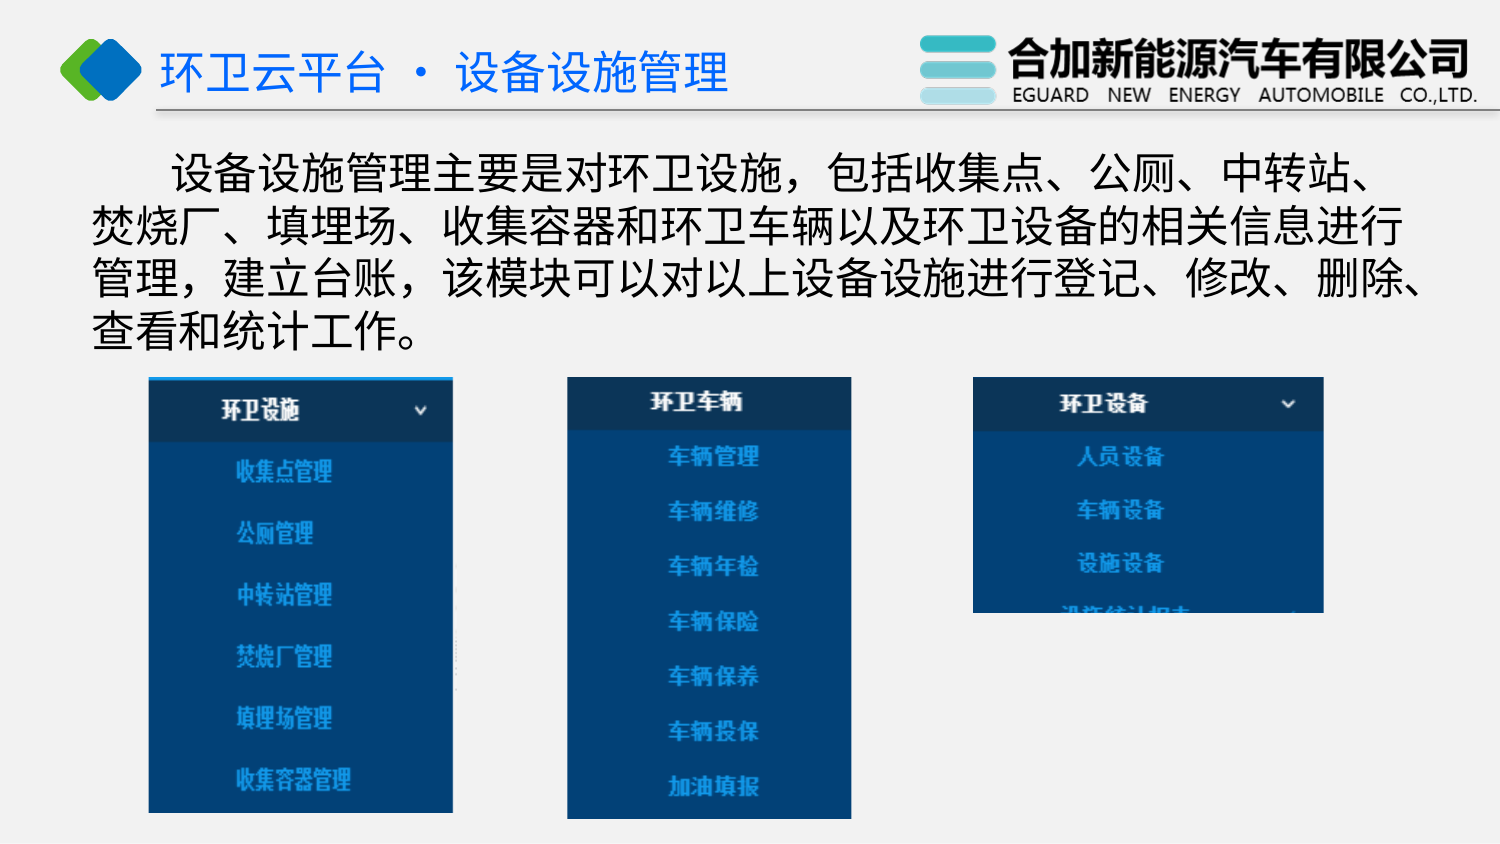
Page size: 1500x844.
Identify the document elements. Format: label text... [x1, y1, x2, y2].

picture [148, 377, 457, 813]
picture [920, 20, 1500, 121]
text_box 设备设施管理主要是对环卫设施，包括收集点、公厕、中转站、焚烧厂、填埋场、收集容器和环卫车辆以及环卫设备的相关信息进行管理，建立台账，该模块可以对以上设备设施进行登记、修改、删除、查看和统计工作。 [76, 138, 1424, 364]
picture [567, 377, 852, 820]
title 环卫云平台 • 设备设施管理 [148, 43, 1117, 99]
picture [972, 377, 1324, 613]
